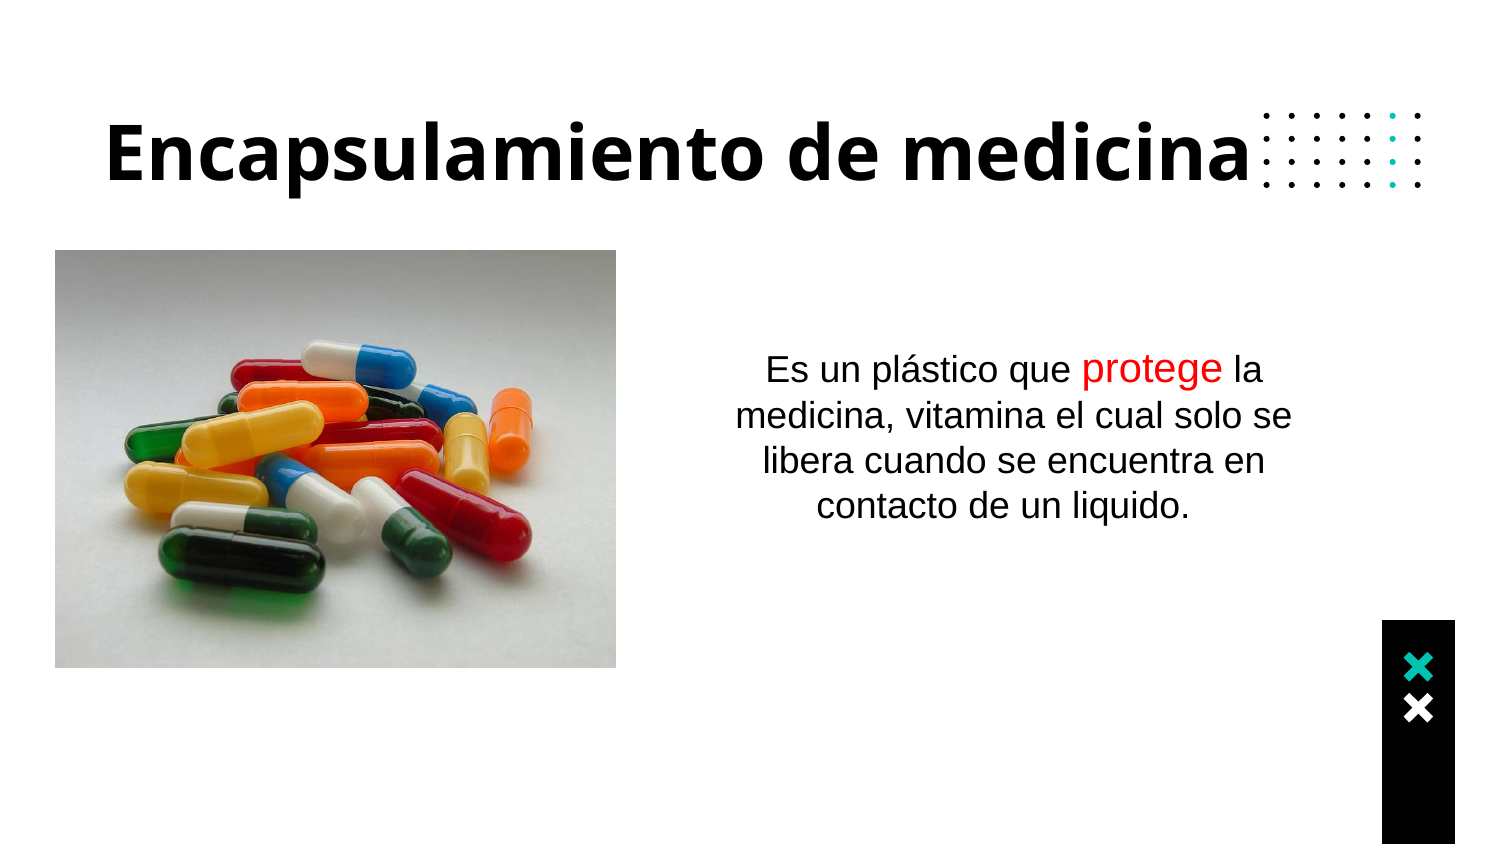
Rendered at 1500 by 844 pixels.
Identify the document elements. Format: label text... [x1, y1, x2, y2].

text_box Es un plástico que protege la medicina, vitamina el cual solo se libera cuando se encuentra en contacto de un liquido. [689, 333, 1339, 534]
picture [55, 250, 616, 668]
title Encapsulamiento de medicina [88, 88, 1418, 208]
